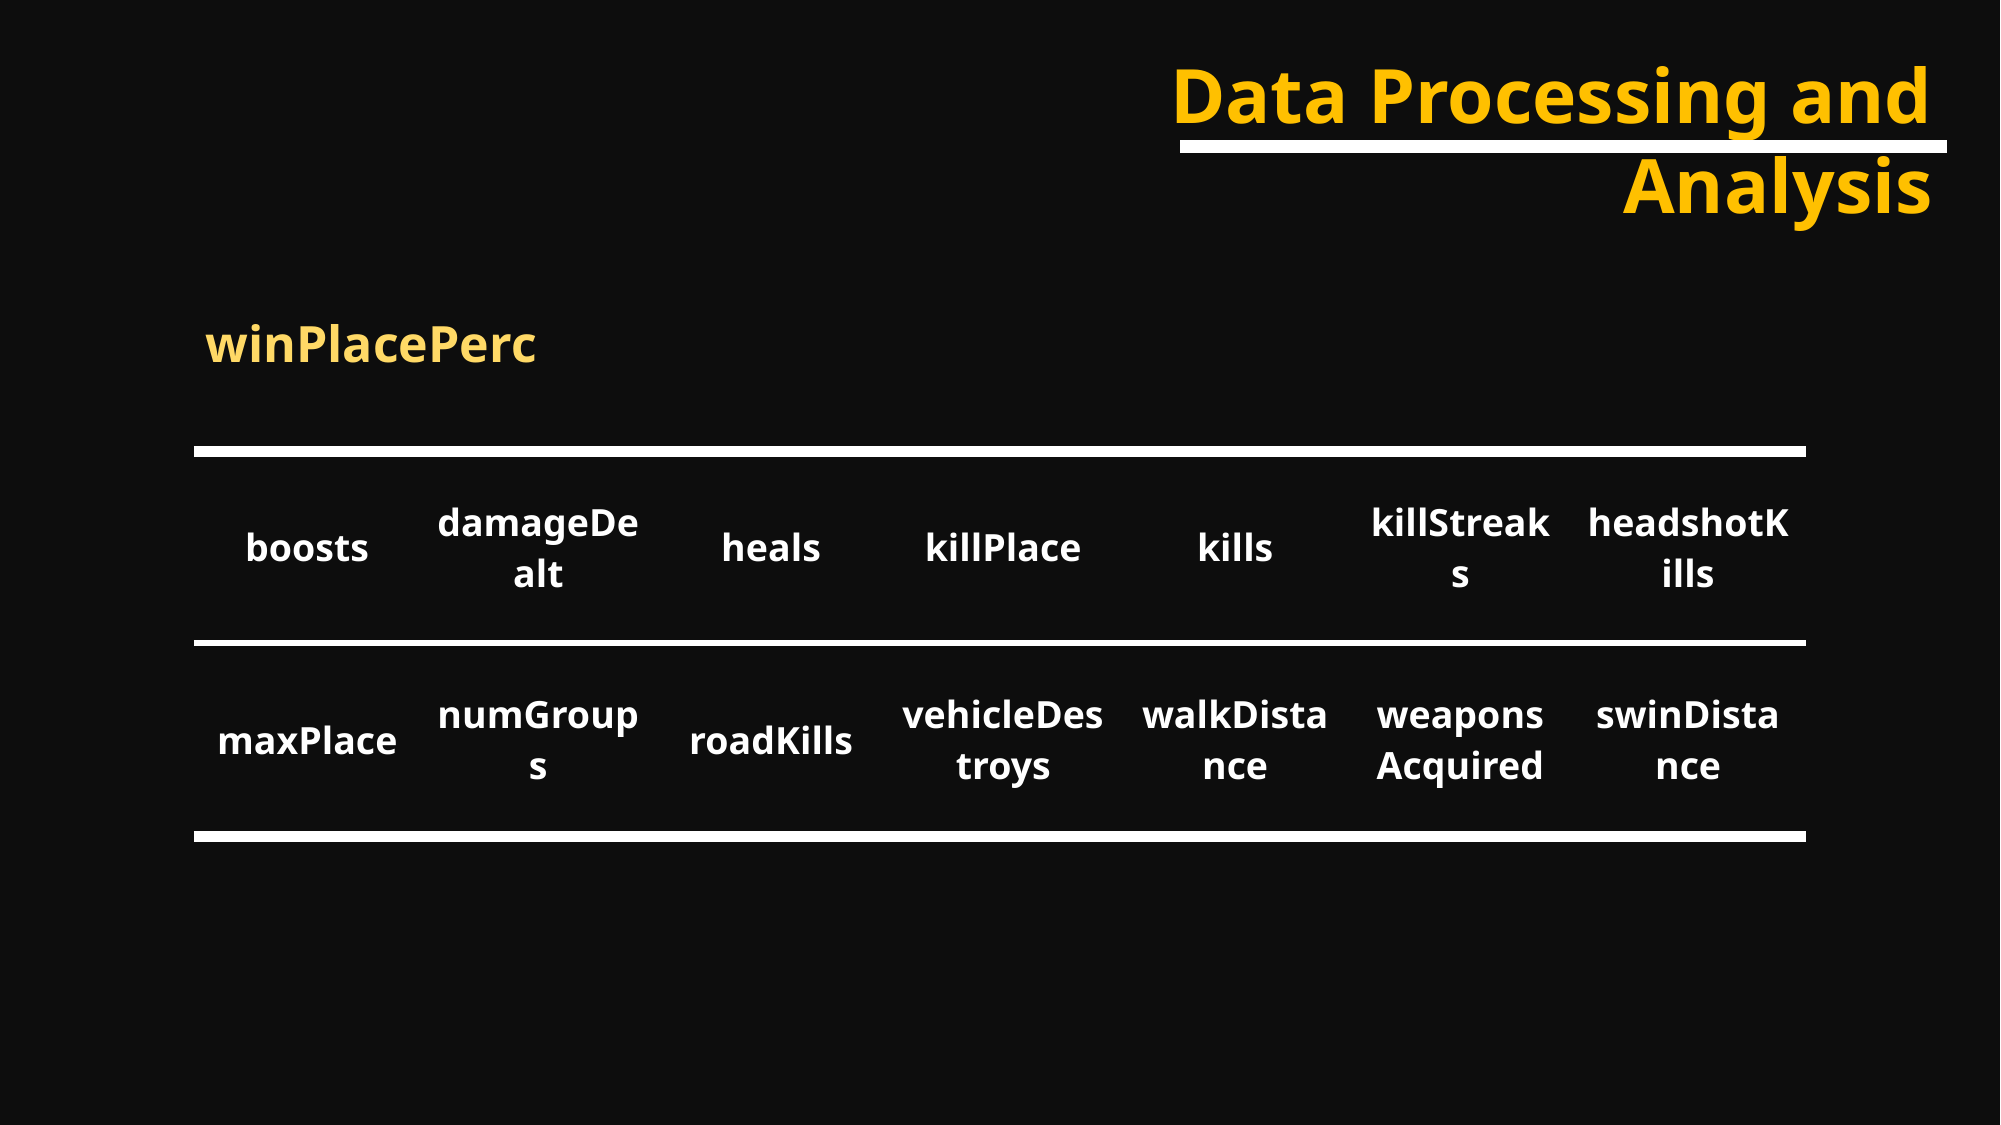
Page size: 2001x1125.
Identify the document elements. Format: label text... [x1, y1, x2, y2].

table_cell maxPlace [194, 646, 421, 831]
table_header killStreaks [1350, 457, 1570, 640]
table_cell vehicleDestroys [886, 646, 1120, 831]
table_header headshotKills [1570, 457, 1806, 640]
table_cell weaponsAcquired [1350, 646, 1570, 831]
table_cell numGroups [421, 646, 656, 831]
table_header damageDealt [421, 457, 656, 640]
table_header kills [1120, 457, 1350, 640]
table_cell roadKills [656, 646, 886, 831]
table_header heals [656, 457, 886, 640]
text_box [1118, 40, 1948, 147]
table_cell swinDistance [1570, 646, 1806, 831]
table_header killPlace [886, 457, 1120, 640]
table_cell walkDistance [1120, 646, 1350, 831]
text_box winPlacePerc [190, 304, 552, 380]
table_header boosts [194, 457, 421, 640]
